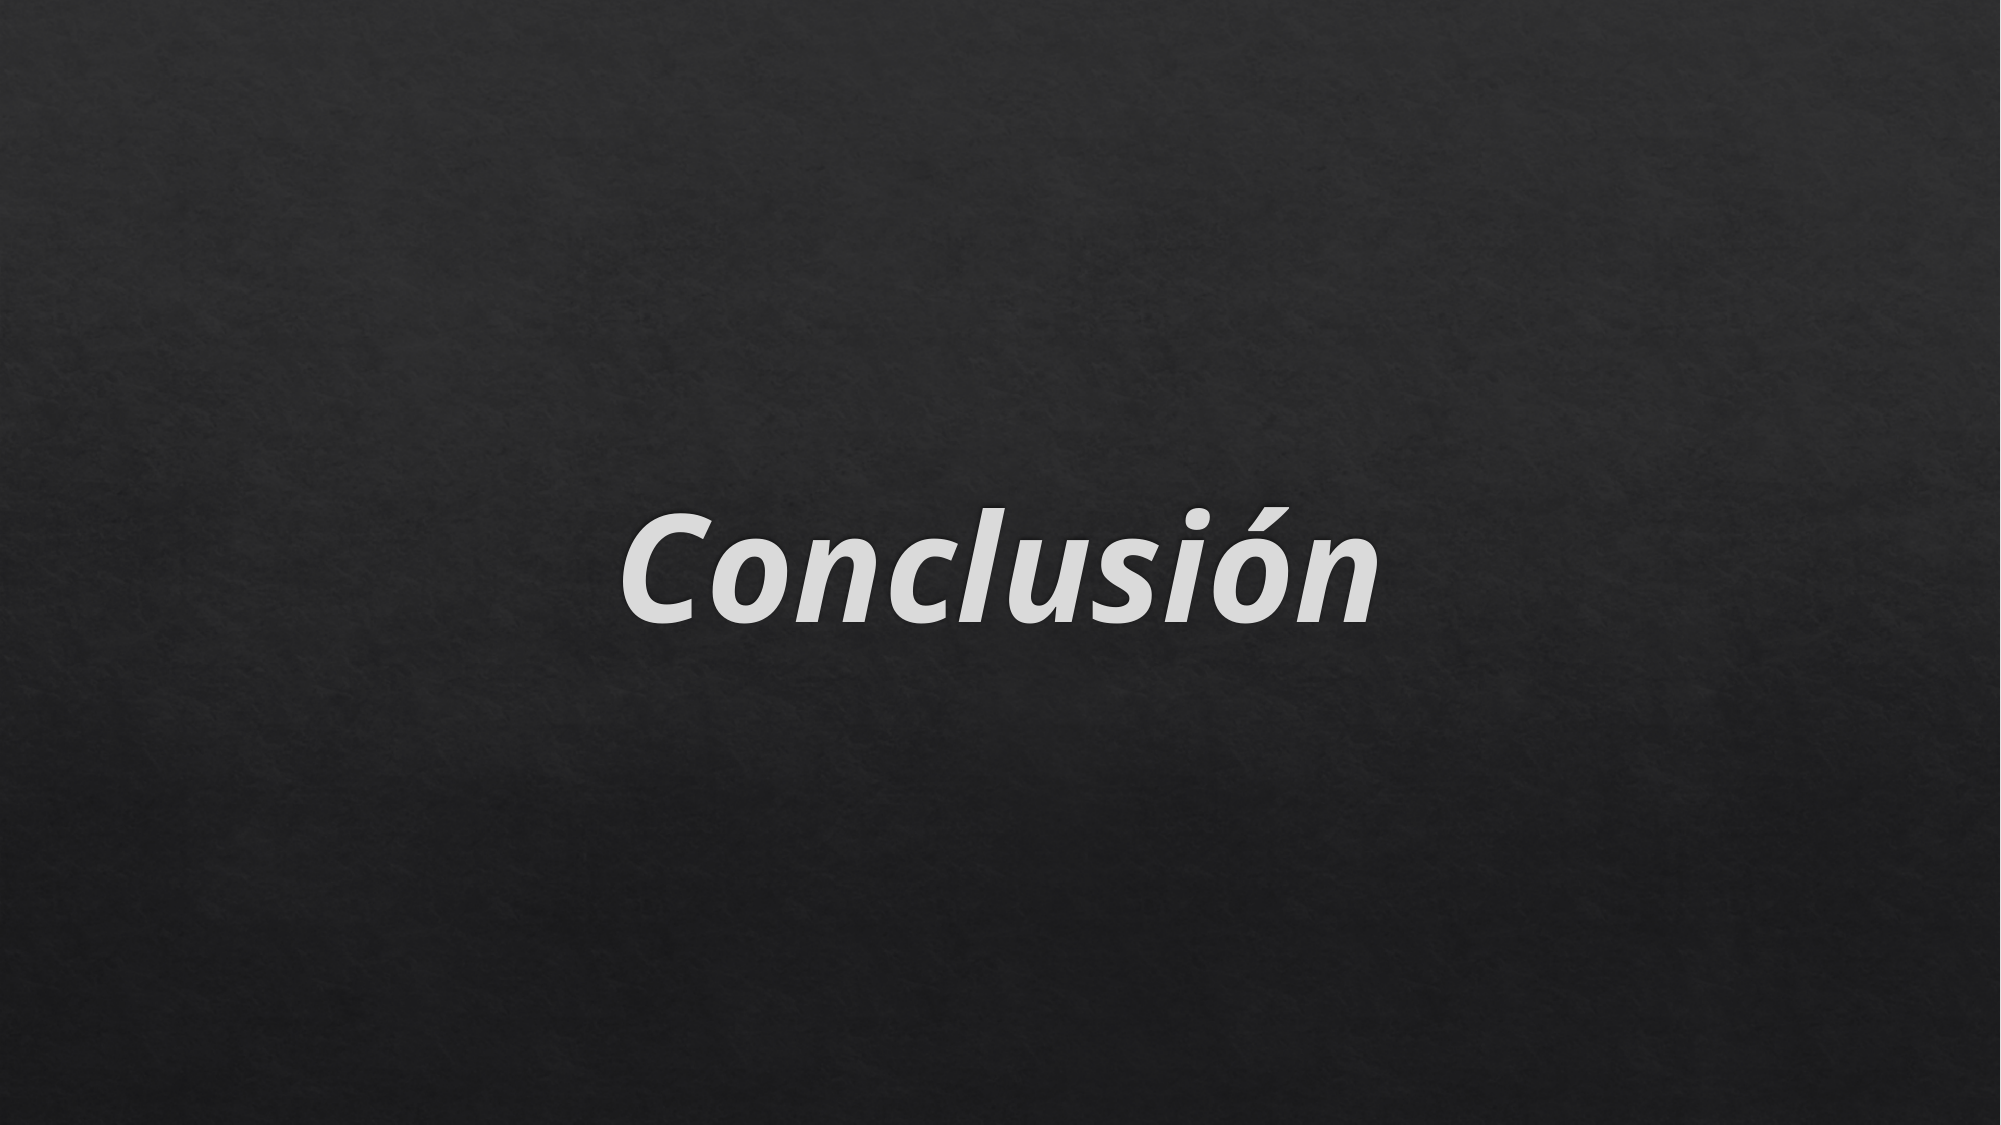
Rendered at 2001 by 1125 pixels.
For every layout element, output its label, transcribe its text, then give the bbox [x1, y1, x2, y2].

title Conclusión [552, 396, 1448, 729]
